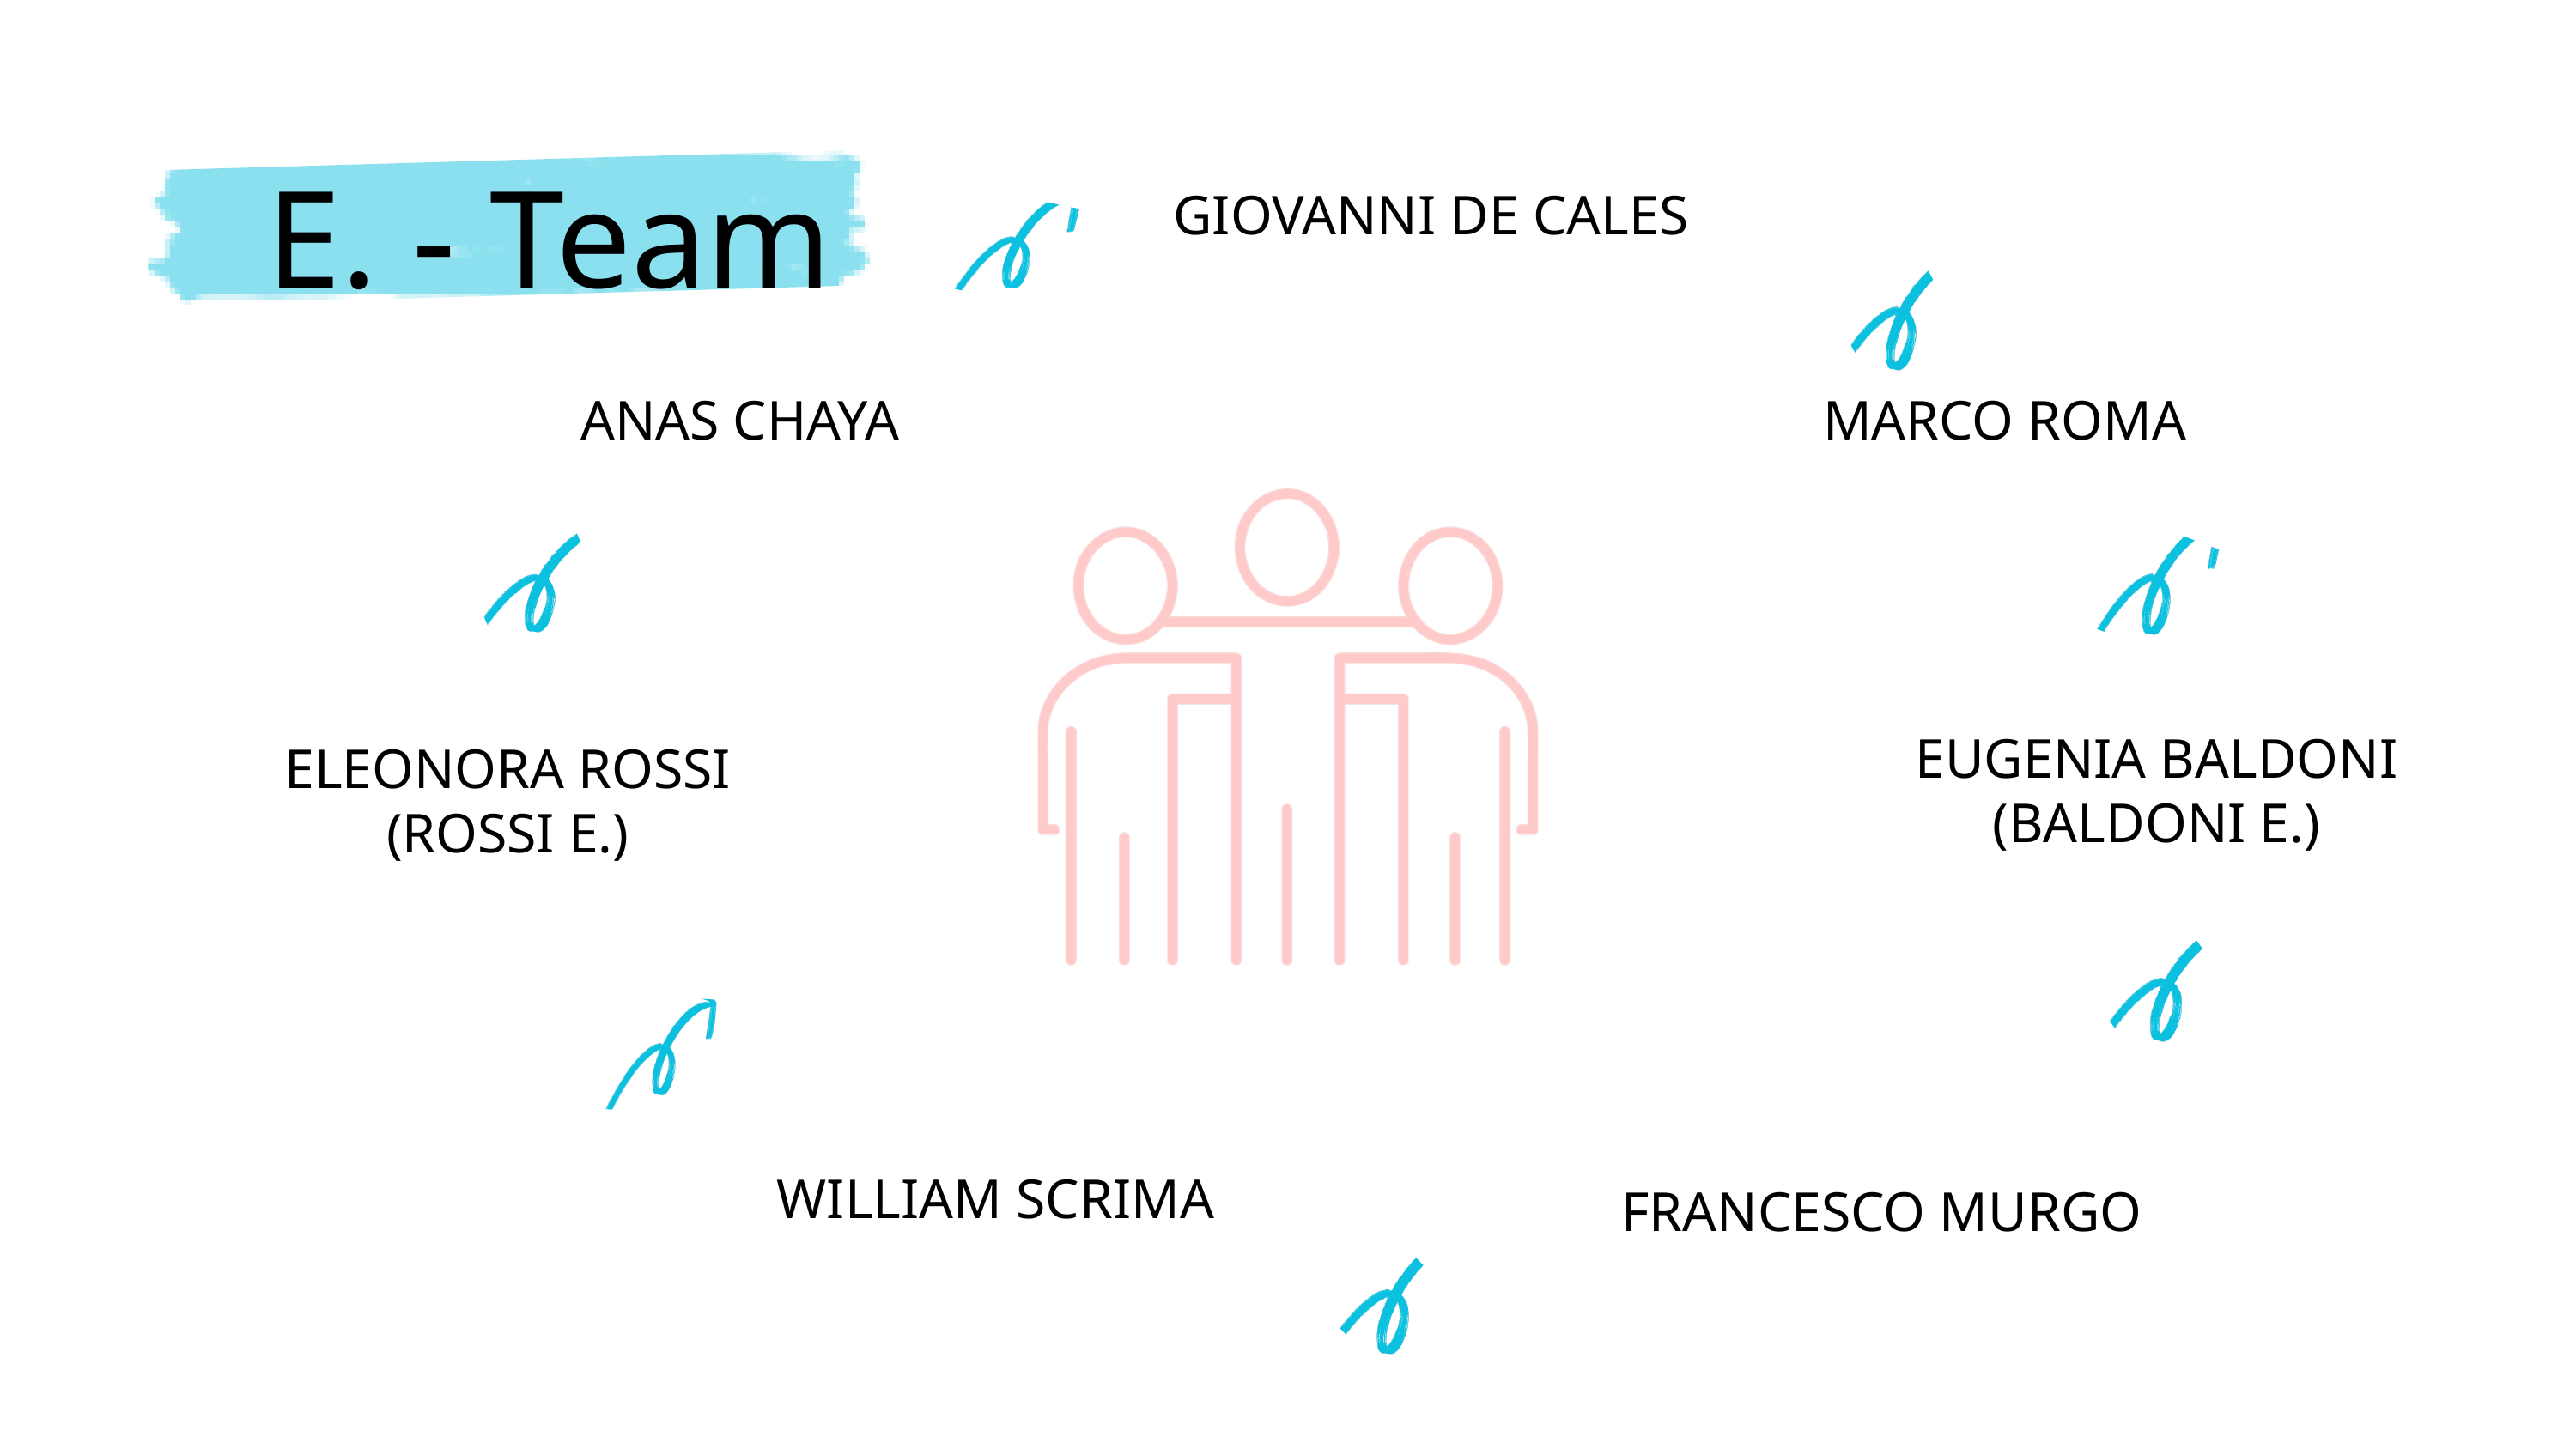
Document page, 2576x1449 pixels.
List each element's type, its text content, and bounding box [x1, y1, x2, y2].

text_box ELEONORA ROSSI (ROSSI E.) [228, 734, 787, 864]
text_box FRANCESCO MURGO [1602, 1177, 2161, 1242]
text_box [2082, 513, 2221, 661]
text_box ANAS CHAYA [461, 386, 1020, 452]
text_box [1309, 1225, 1467, 1382]
text_box MARCO ROMA [1753, 386, 2257, 452]
text_box EUGENIA BALDONI (BALDONI E.) [1905, 724, 2409, 853]
text_box [1037, 483, 1539, 966]
text_box [461, 516, 610, 658]
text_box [144, 147, 872, 309]
text_box [604, 991, 717, 1118]
text_box [1822, 244, 1971, 386]
text_box [2082, 915, 2239, 1069]
text_box GIOVANNI DE CALES [1151, 180, 1711, 246]
text_box [944, 185, 1080, 311]
text_box WILLIAM SCRIMA [716, 1164, 1275, 1229]
